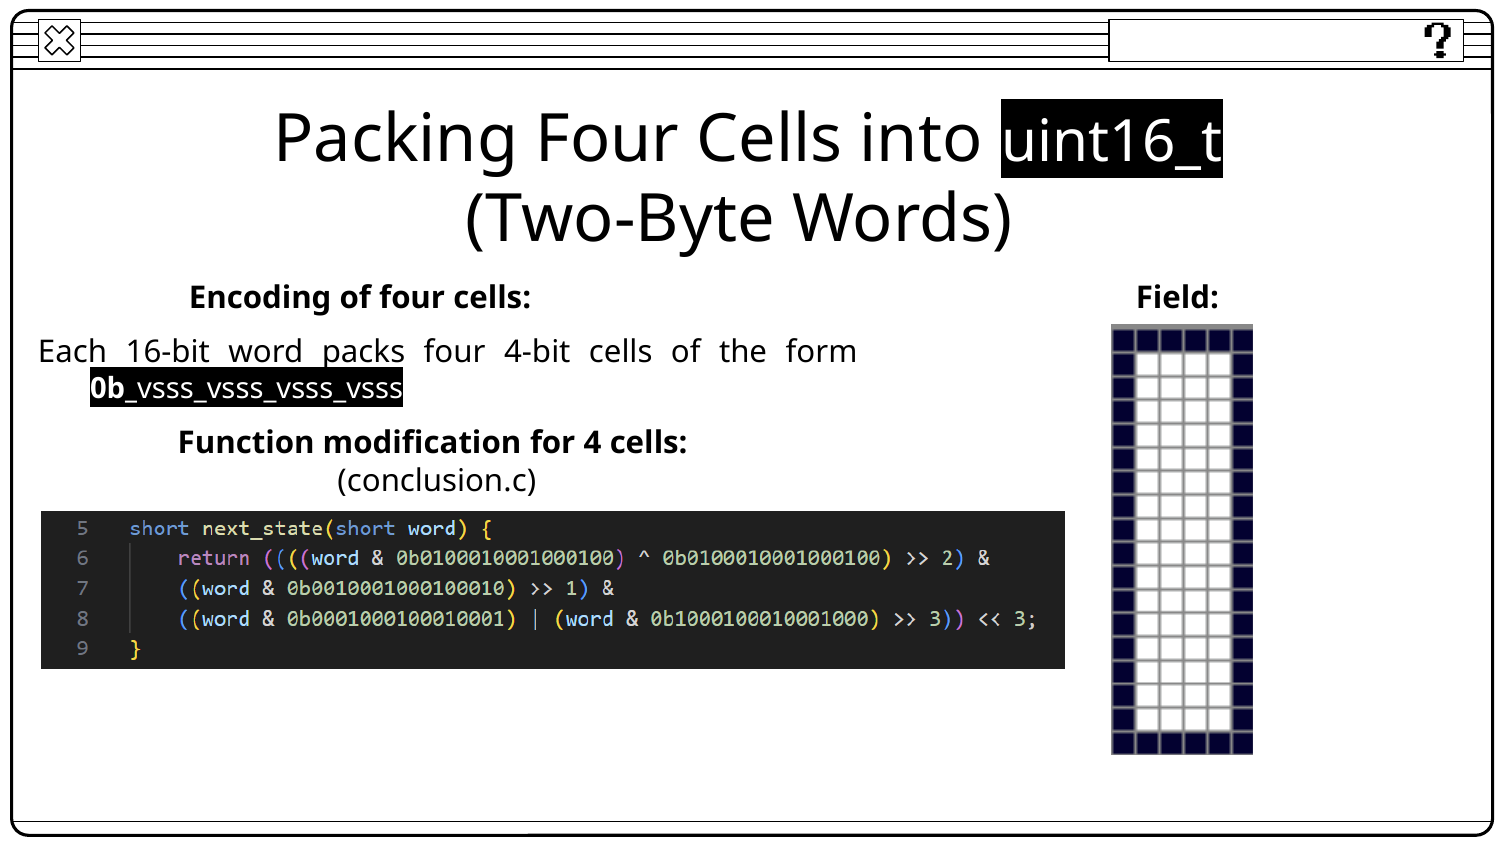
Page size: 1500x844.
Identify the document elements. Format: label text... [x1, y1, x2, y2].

subtitle Field: [786, 270, 1500, 322]
picture [40, 511, 1066, 669]
text_box Function modification for 4 cells: (conclusion.c) [0, 434, 863, 486]
picture [1111, 321, 1253, 755]
title Packing Four Cells into uint16_t (Two-Byte Words) [178, 105, 1301, 244]
text_box Each 16-bit word packs four 4-bit cells of the form 0b_vsss_vsss_vsss_vsss [0, 289, 874, 446]
text_box Encoding of four cells: [0, 270, 786, 322]
